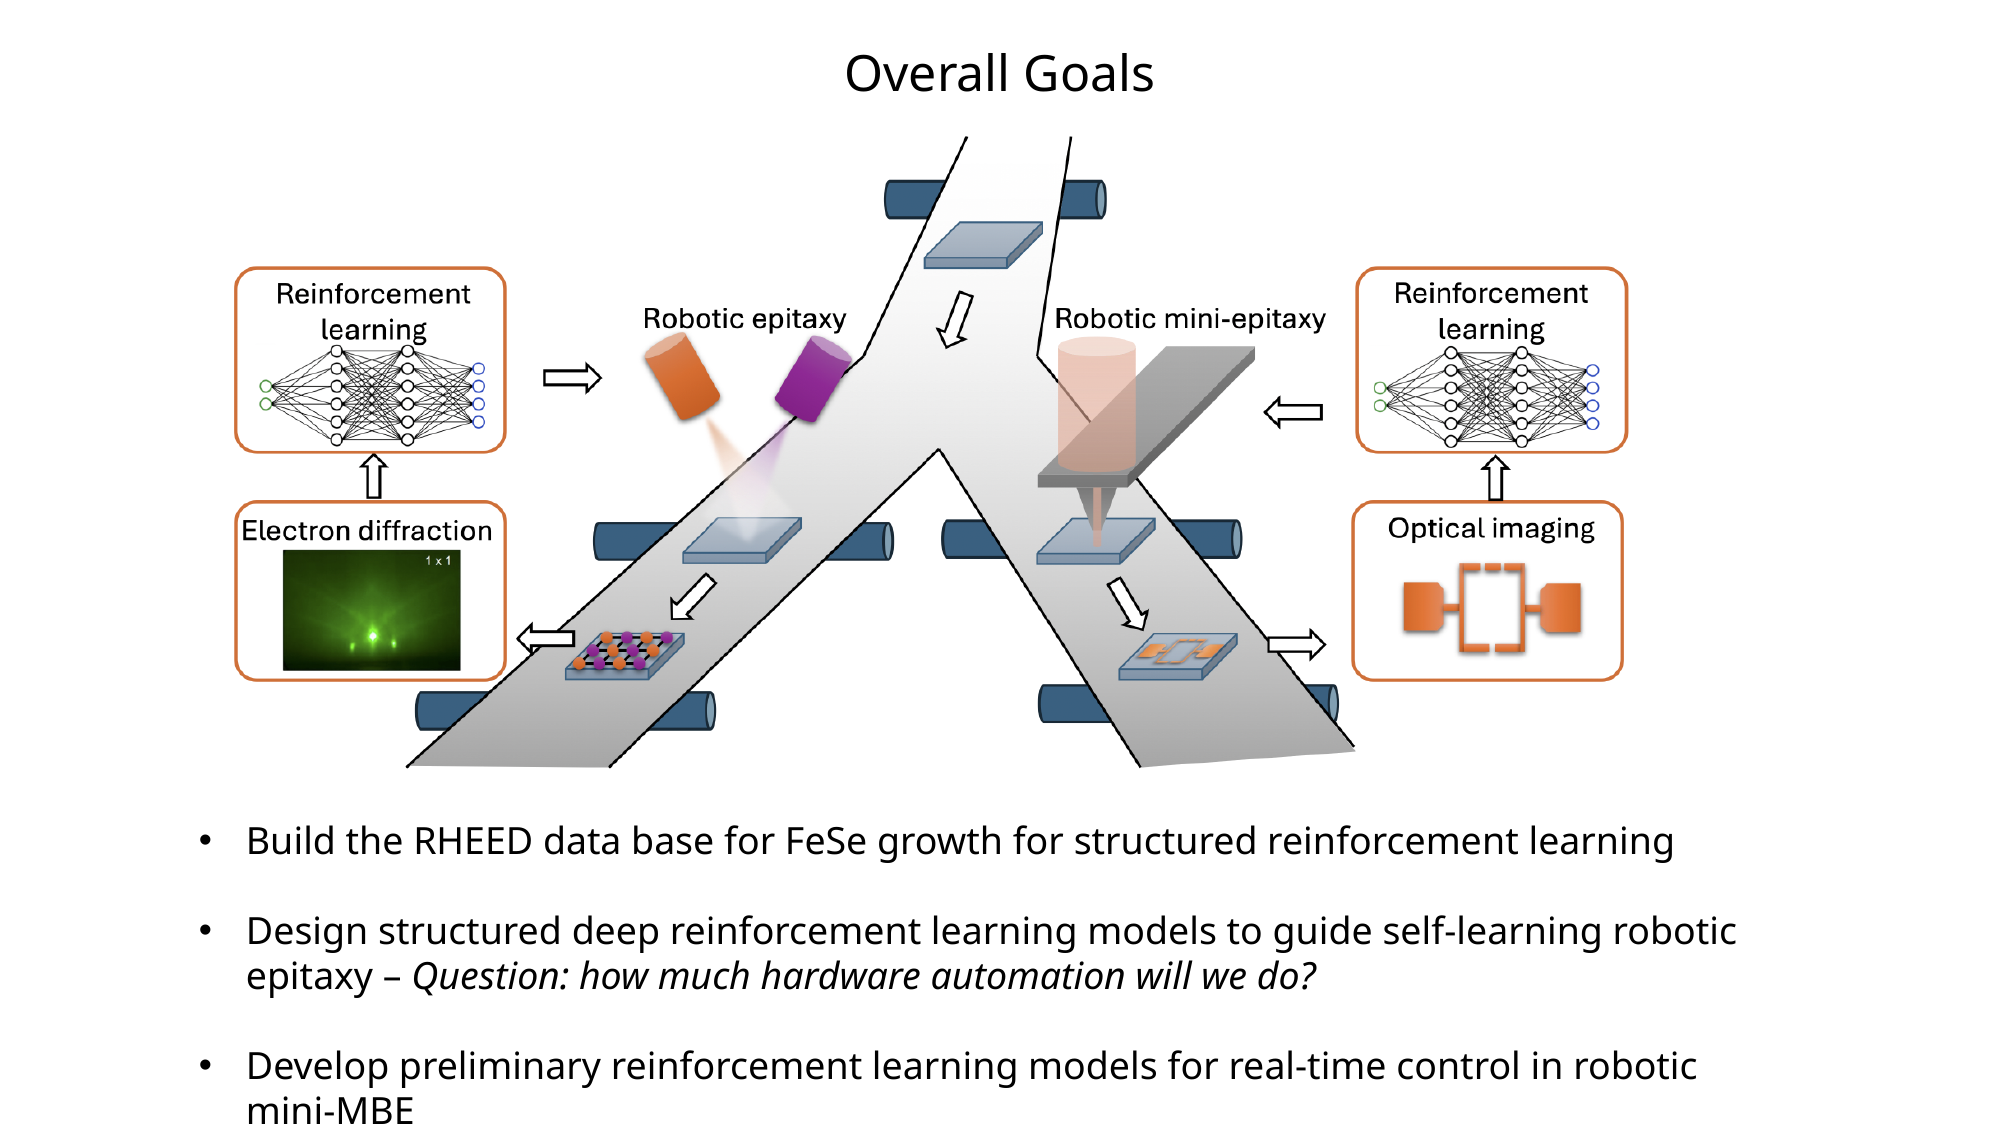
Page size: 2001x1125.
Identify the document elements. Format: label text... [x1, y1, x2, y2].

picture [193, 109, 1680, 810]
text_box Build the RHEED data base for FeSe growth for structured reinforcement learning Design structured deep reinforcement learning models to guide self-learning robotic epitaxy – Question: how much hardware automation will we do? Develop preliminary reinforcement learning models for real-time control in robotic mini-MBE [184, 809, 1807, 1125]
text_box Overall Goals [374, 33, 1626, 109]
